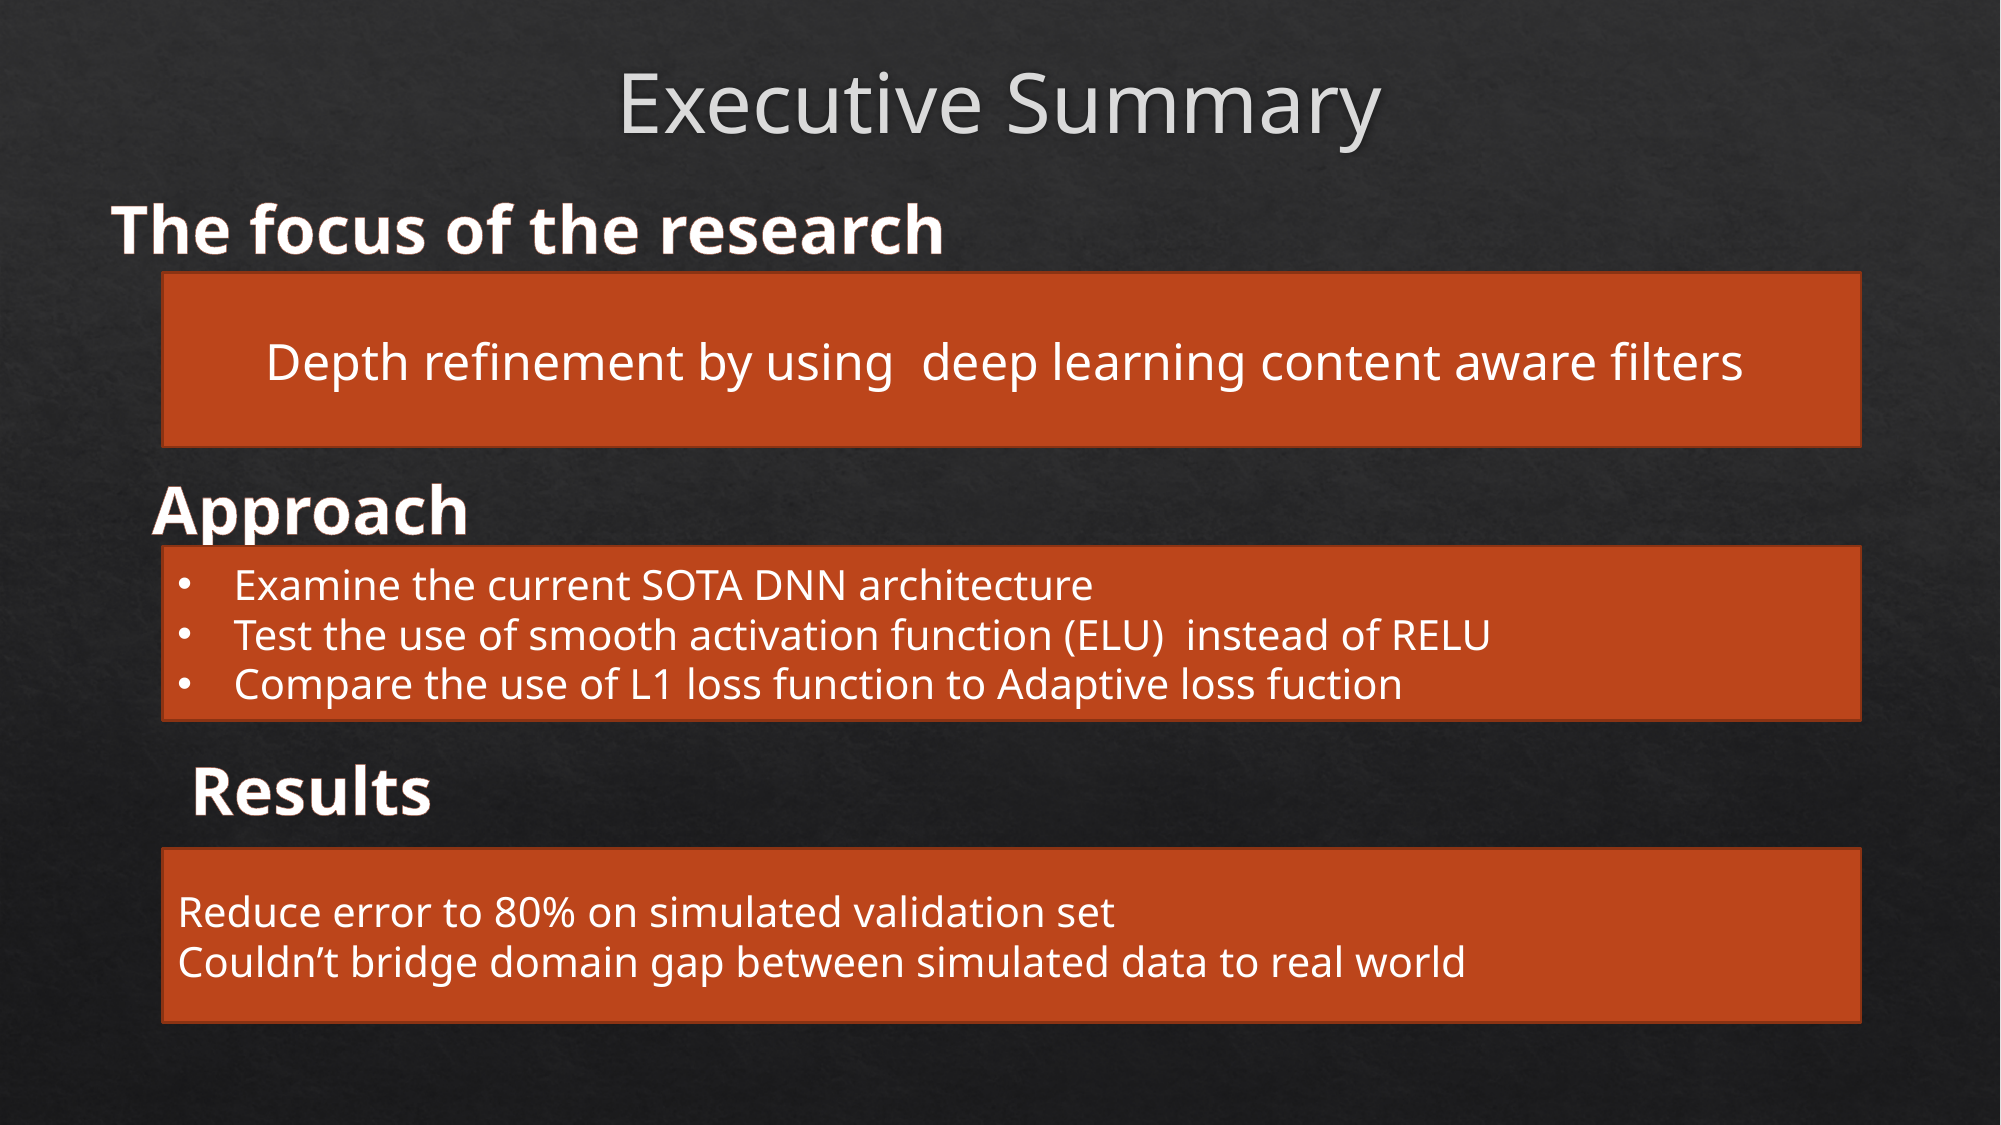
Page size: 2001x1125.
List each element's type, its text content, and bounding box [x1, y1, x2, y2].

text_box Results [174, 740, 448, 836]
text_box Depth refinement by using deep learning content aware filters [161, 271, 1862, 448]
title Executive Summary [150, 20, 1850, 180]
text_box Reduce error to 80% on simulated validation set Couldn’t bridge domain gap between simulated data to real world [161, 847, 1862, 1024]
text_box Examine the current SOTA DNN architecture Test the use of smooth activation function (ELU) instead of RELU Compare the use of L1 loss function to Adaptive loss fuction [161, 545, 1862, 722]
text_box The focus of the research [94, 179, 962, 275]
text_box Approach [136, 460, 486, 556]
